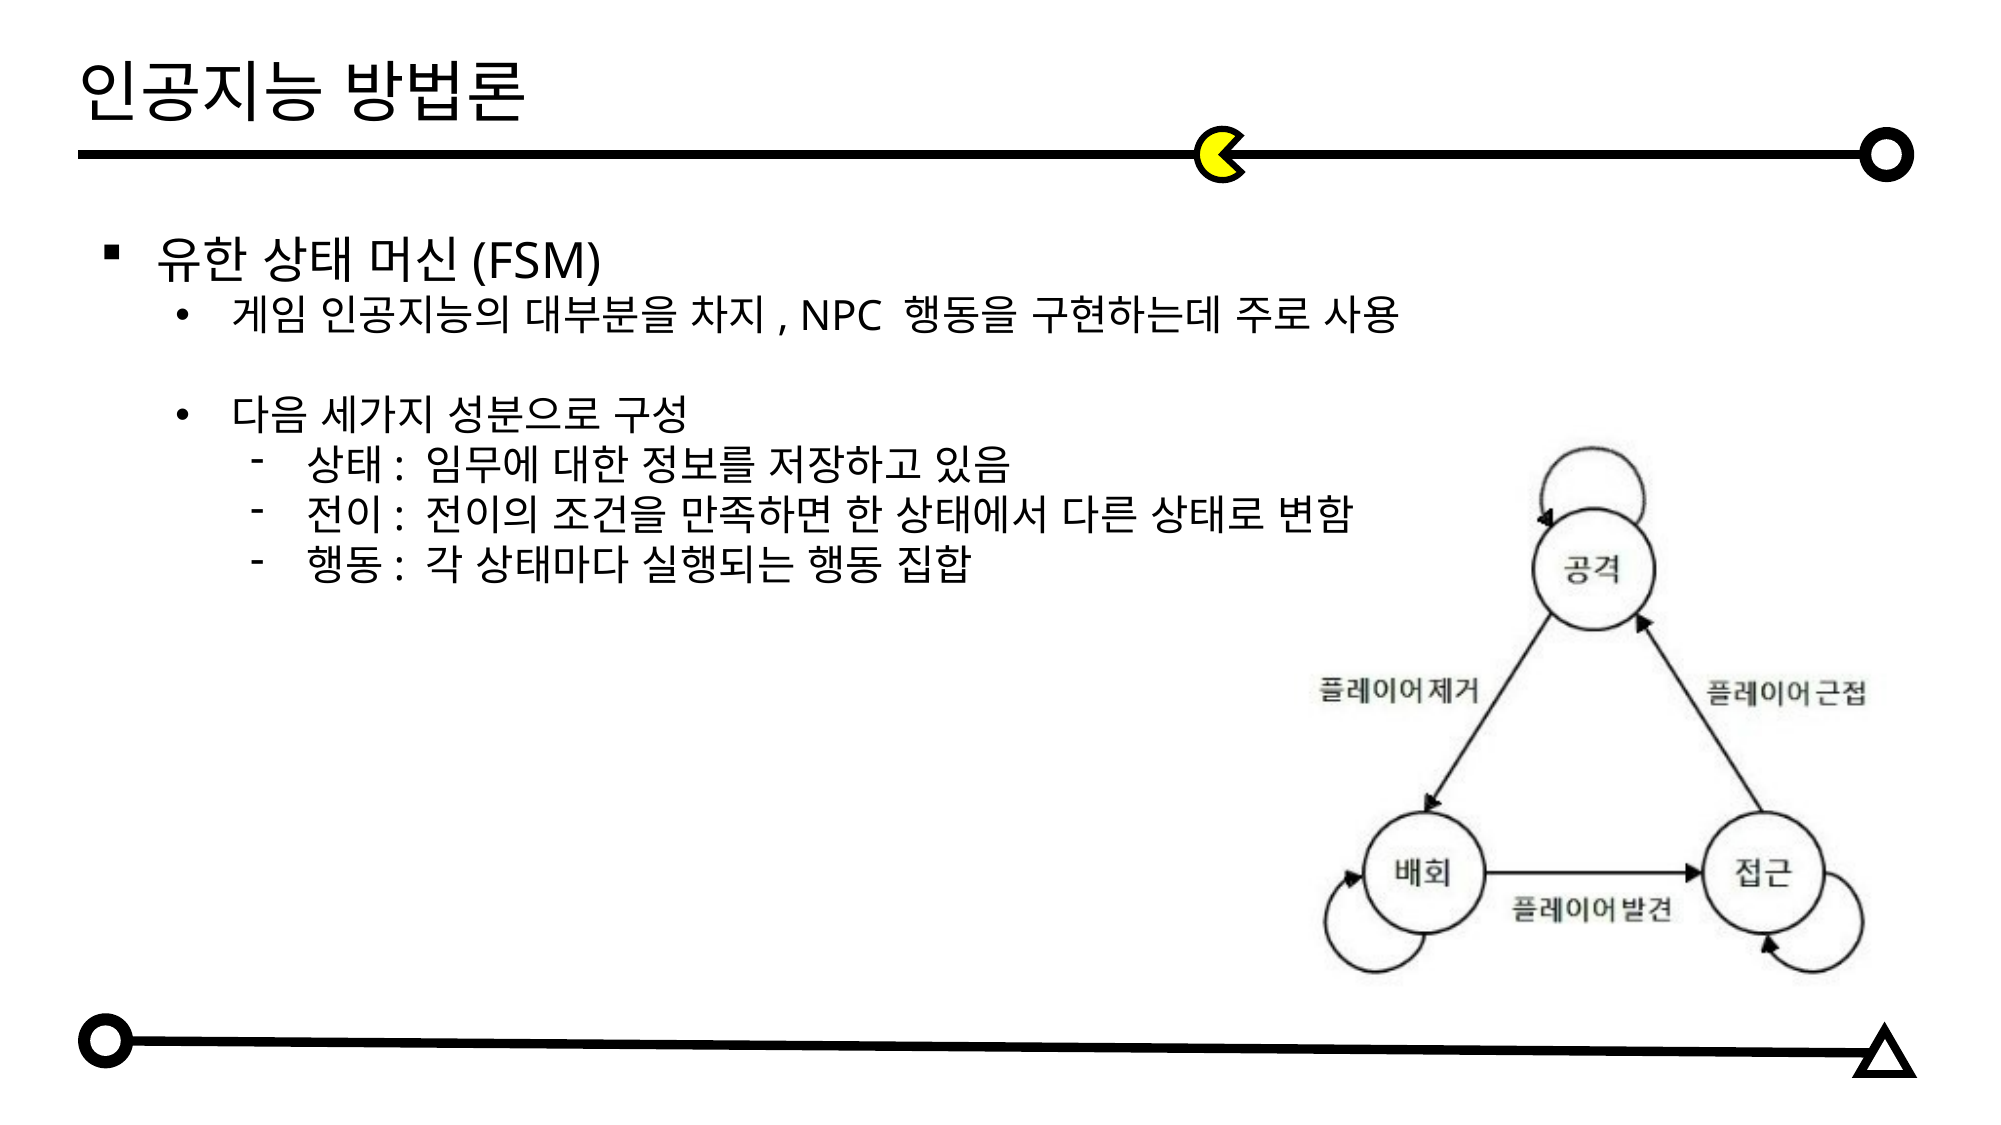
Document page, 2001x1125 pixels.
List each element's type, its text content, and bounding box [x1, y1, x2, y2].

text_box [1195, 155, 1243, 182]
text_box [134, 1040, 1851, 1053]
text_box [78, 1013, 134, 1069]
text_box 인공지능 방법론 [64, 42, 1202, 138]
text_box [1851, 1021, 1918, 1078]
text_box 유한 상태 머신(FSM) 게임 인공지능의 대부분을 차지, NPC 행동을 구현하는데 주로 사용 다음 세가지 성분으로 구성 상태: 임무에 대한 정보를 저장하고 있음 전이: 전이의 조건을 만족하면 한 상태에서 다른 상태로 변함 행동: 각 상태마다 실행되는 행동 집합 [85, 221, 1888, 647]
text_box [1195, 127, 1242, 154]
picture [1294, 425, 1918, 1008]
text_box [1859, 126, 1915, 183]
